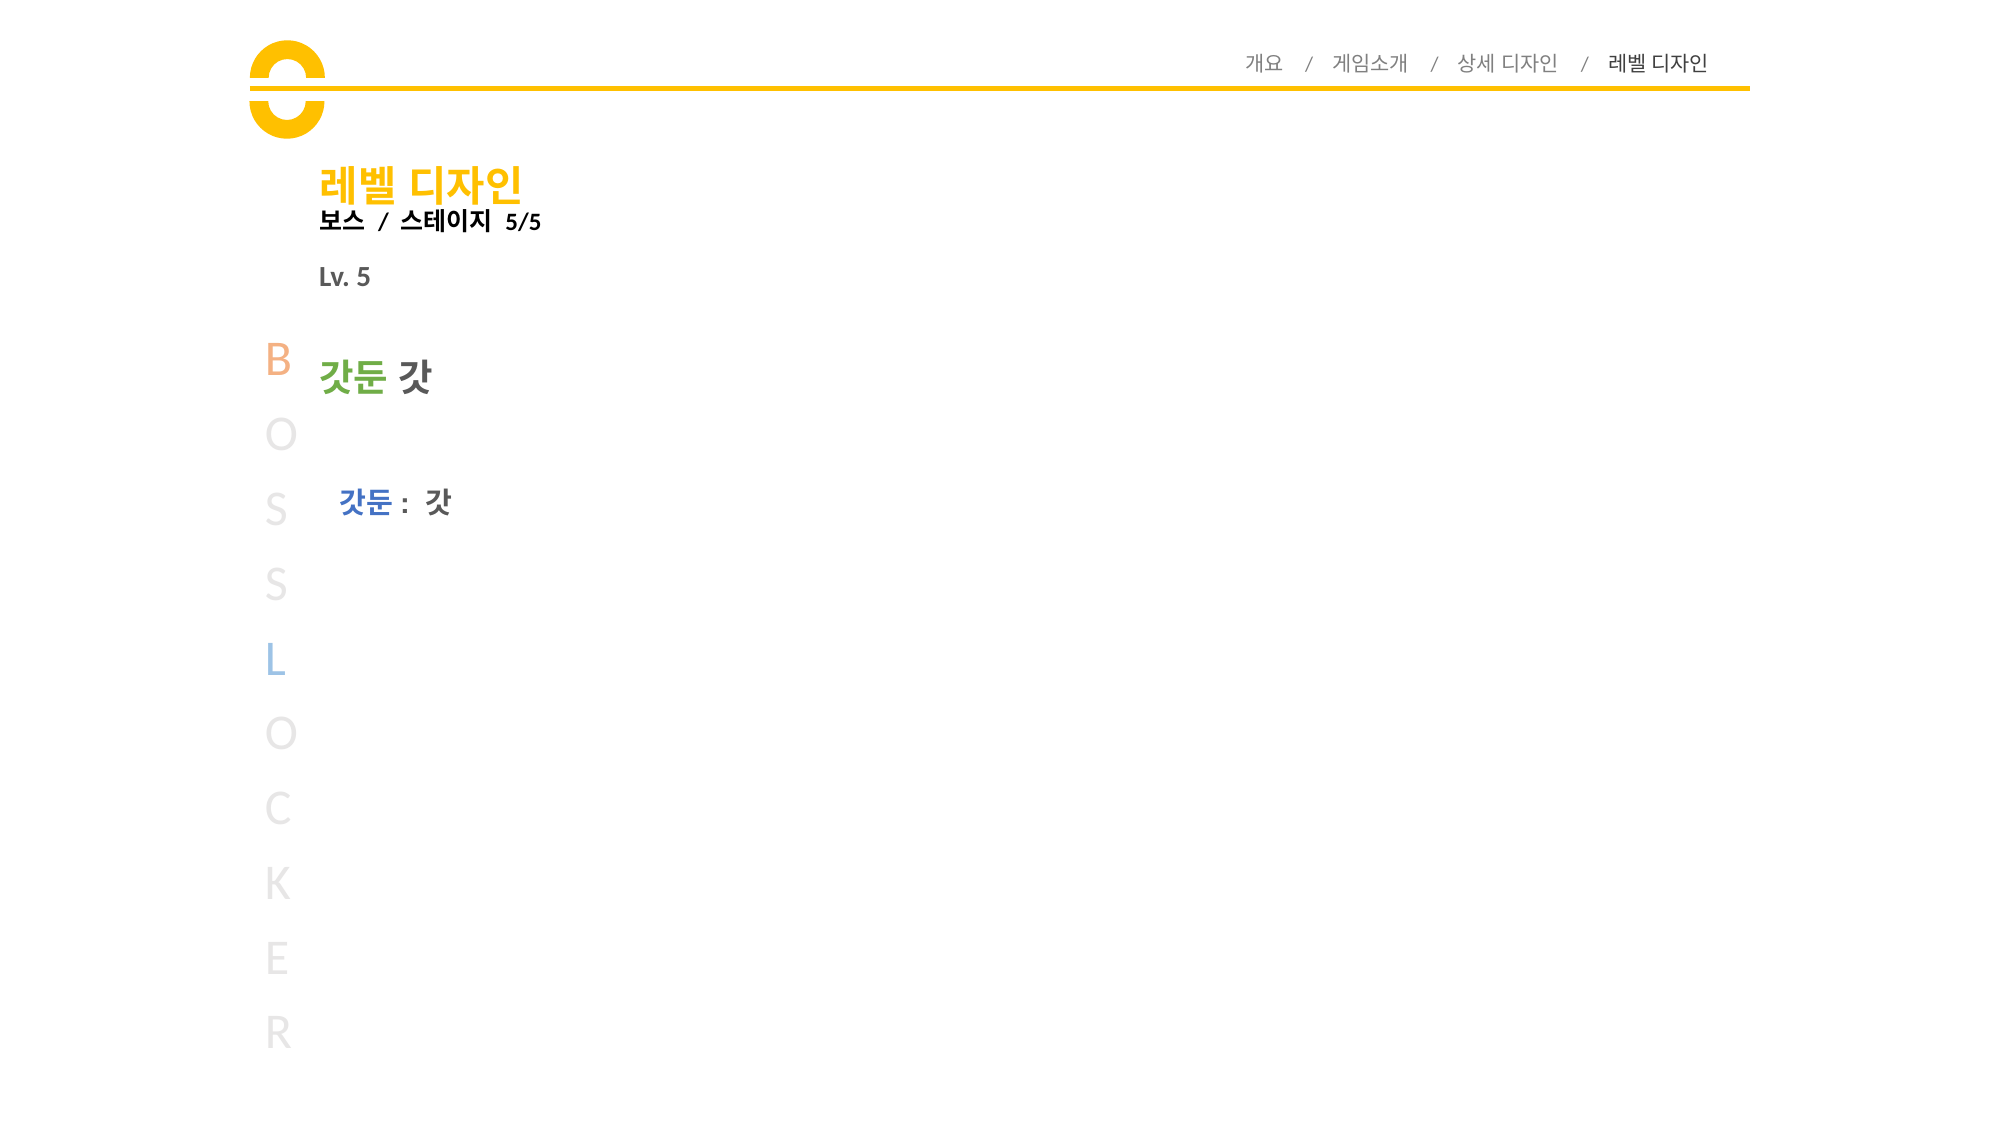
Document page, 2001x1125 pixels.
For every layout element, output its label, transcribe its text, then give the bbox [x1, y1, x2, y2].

text_box 갓둔: 갓 [324, 477, 1578, 528]
title 레벨 디자인 [304, 166, 882, 210]
text_box 보스 / 스테이지 5/5 [304, 197, 733, 243]
text_box Lv. 5 [304, 250, 587, 300]
text_box 개요 / 게임소개 / 상세 디자인 / 레벨 디자인 [1169, 42, 1724, 83]
list B O S S L O C K E R [249, 324, 400, 1018]
text_box [248, 39, 326, 79]
text_box [248, 100, 326, 140]
text_box 갓둔 갓 [304, 346, 1522, 407]
